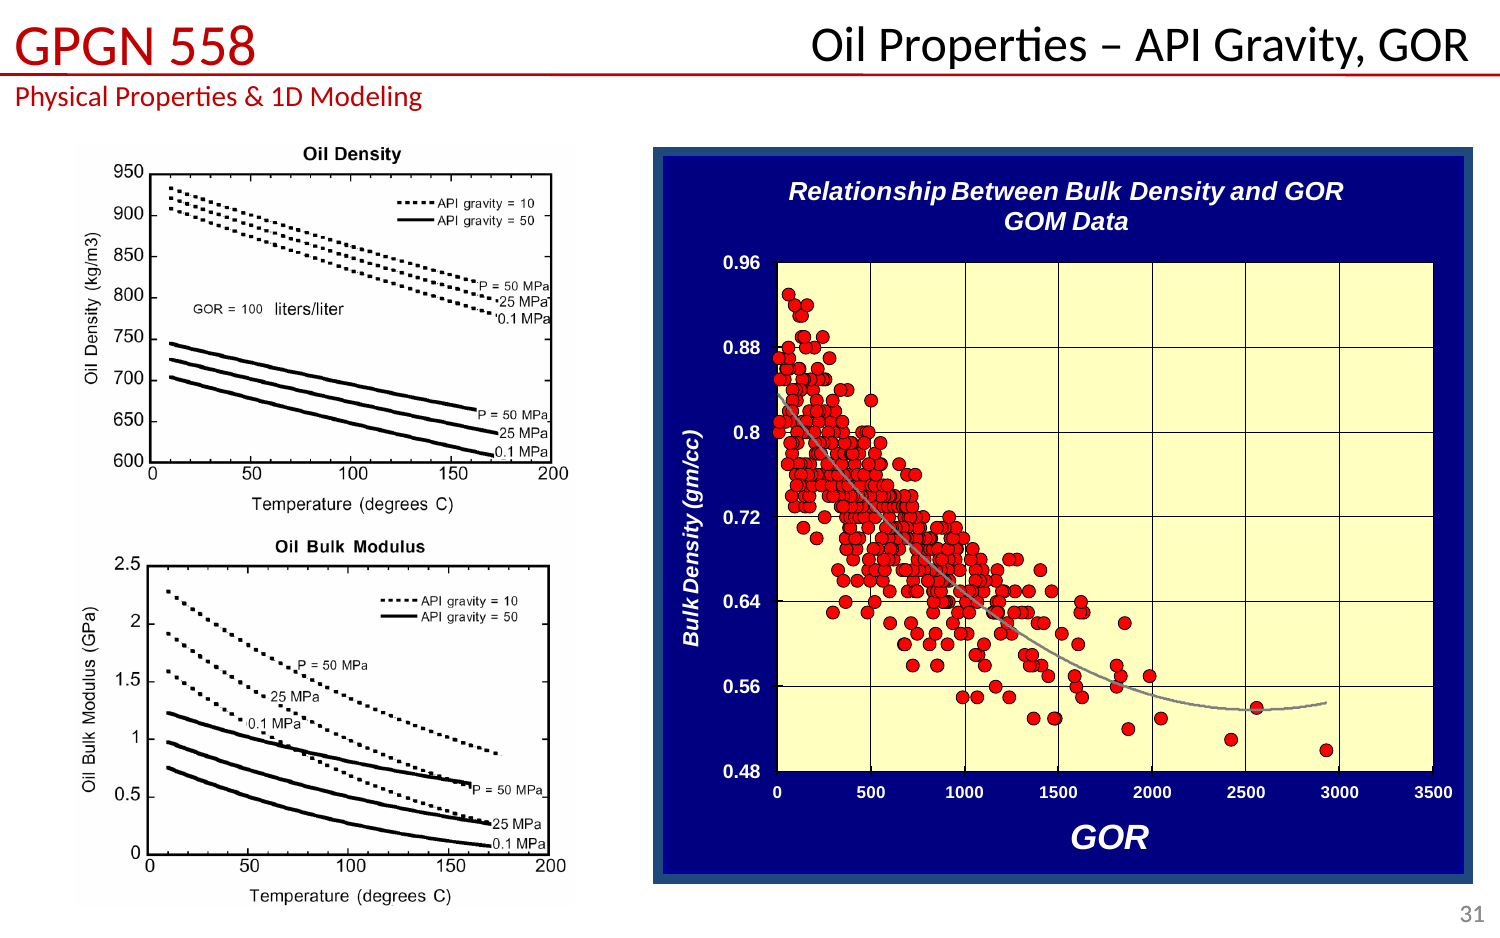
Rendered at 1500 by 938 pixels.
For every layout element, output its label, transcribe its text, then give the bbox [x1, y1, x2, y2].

title Oil Properties – API Gravity, GOR [612, 3, 1500, 80]
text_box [662, 155, 1465, 875]
text_box 31 [1149, 887, 1500, 938]
picture [74, 143, 576, 906]
